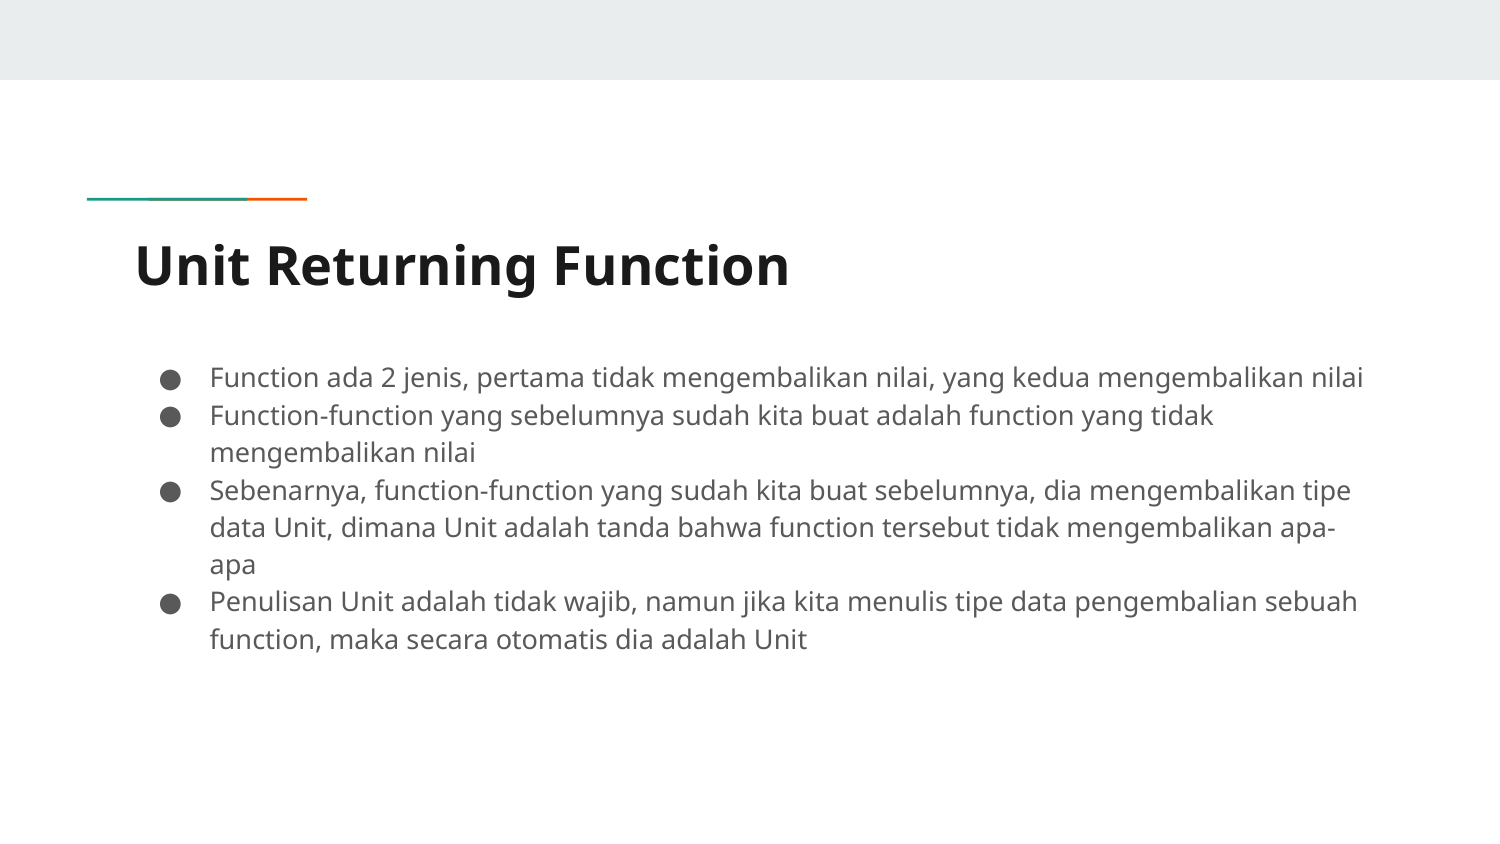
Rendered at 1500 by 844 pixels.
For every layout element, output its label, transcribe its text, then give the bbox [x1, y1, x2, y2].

title Unit Returning Function [119, 216, 1381, 305]
list Function ada 2 jenis, pertama tidak mengembalikan nilai, yang kedua mengembalikan nilai Function-function yang sebelumnya sudah kita buat adalah function yang tidak mengembalikan nilai Sebenarnya, function-function yang sudah kita buat sebelumnya, dia mengembalikan tipe data Unit, dimana Unit adalah tanda bahwa function tersebut tidak mengembalikan apa-apa Penulisan Unit adalah tidak wajib, namun jika kita menulis tipe data pengembalian sebuah function, maka secara otomatis dia adalah Unit [119, 341, 1381, 712]
